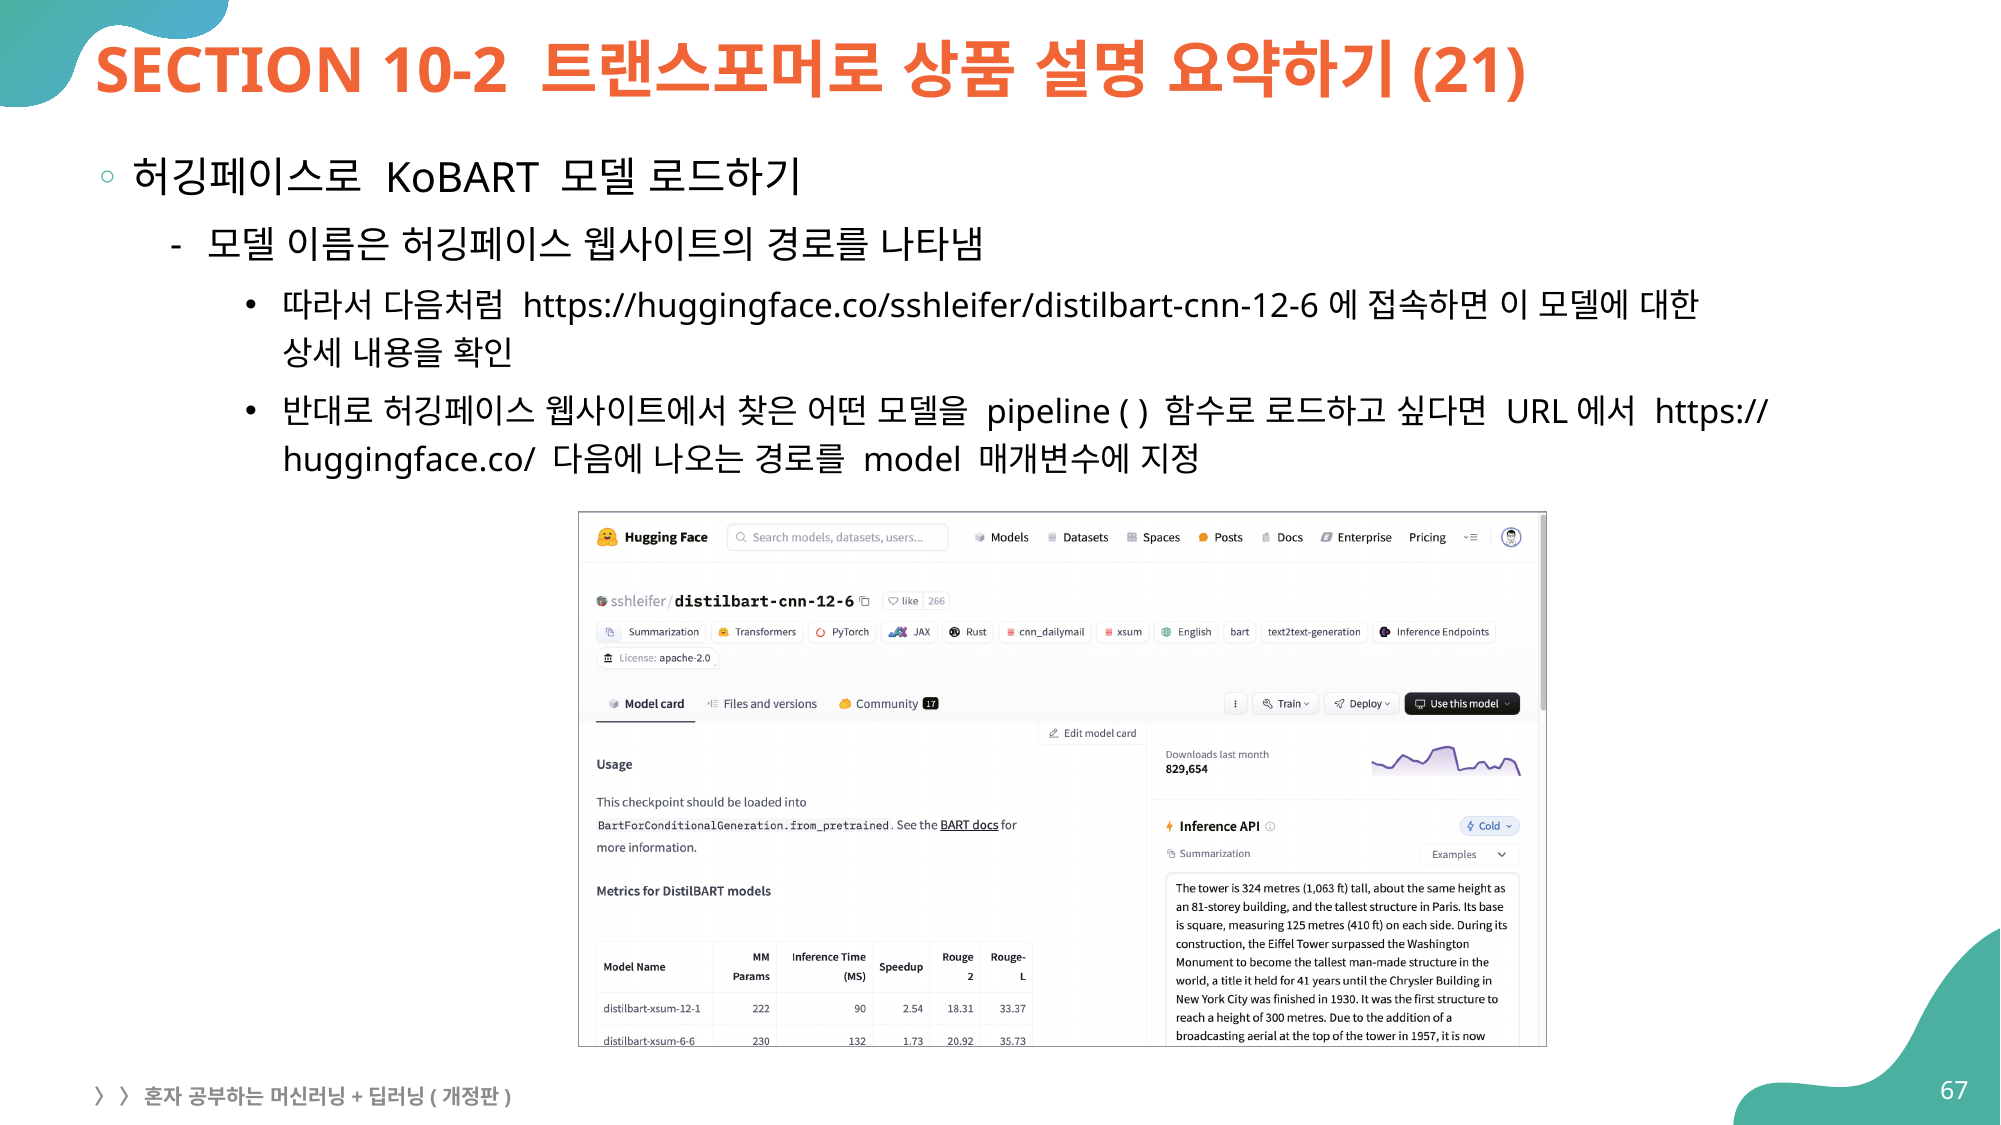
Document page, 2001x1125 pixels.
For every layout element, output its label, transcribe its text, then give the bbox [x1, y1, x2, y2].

slide_number 67 [1917, 1061, 1984, 1122]
list 허깅페이스로 KoBART 모델 로드하기 모델 이름은 허깅페이스 웹사이트의 경로를 나타냄 따라서 다음처럼 https://huggingface.co/sshleifer/distilbart-cnn-12-6에 접속하면 이 모델에 대한 상세 내용을 확인 반대로 허깅페이스 웹사이트에서 찾은 어떤 모델을 pipeline ( ) 함수로 로드하고 싶다면 URL에서 https://huggingface.co/ 다음에 나오는 경로를 model 매개변수에 지정 [79, 133, 1964, 1010]
picture [578, 511, 1547, 1047]
title SECTION 10-2 트랜스포머로 상품 설명 요약하기(21) [79, 17, 1931, 128]
footer 〉 〉 혼자 공부하는 머신러닝+딥러닝(개정판) [79, 1078, 755, 1114]
